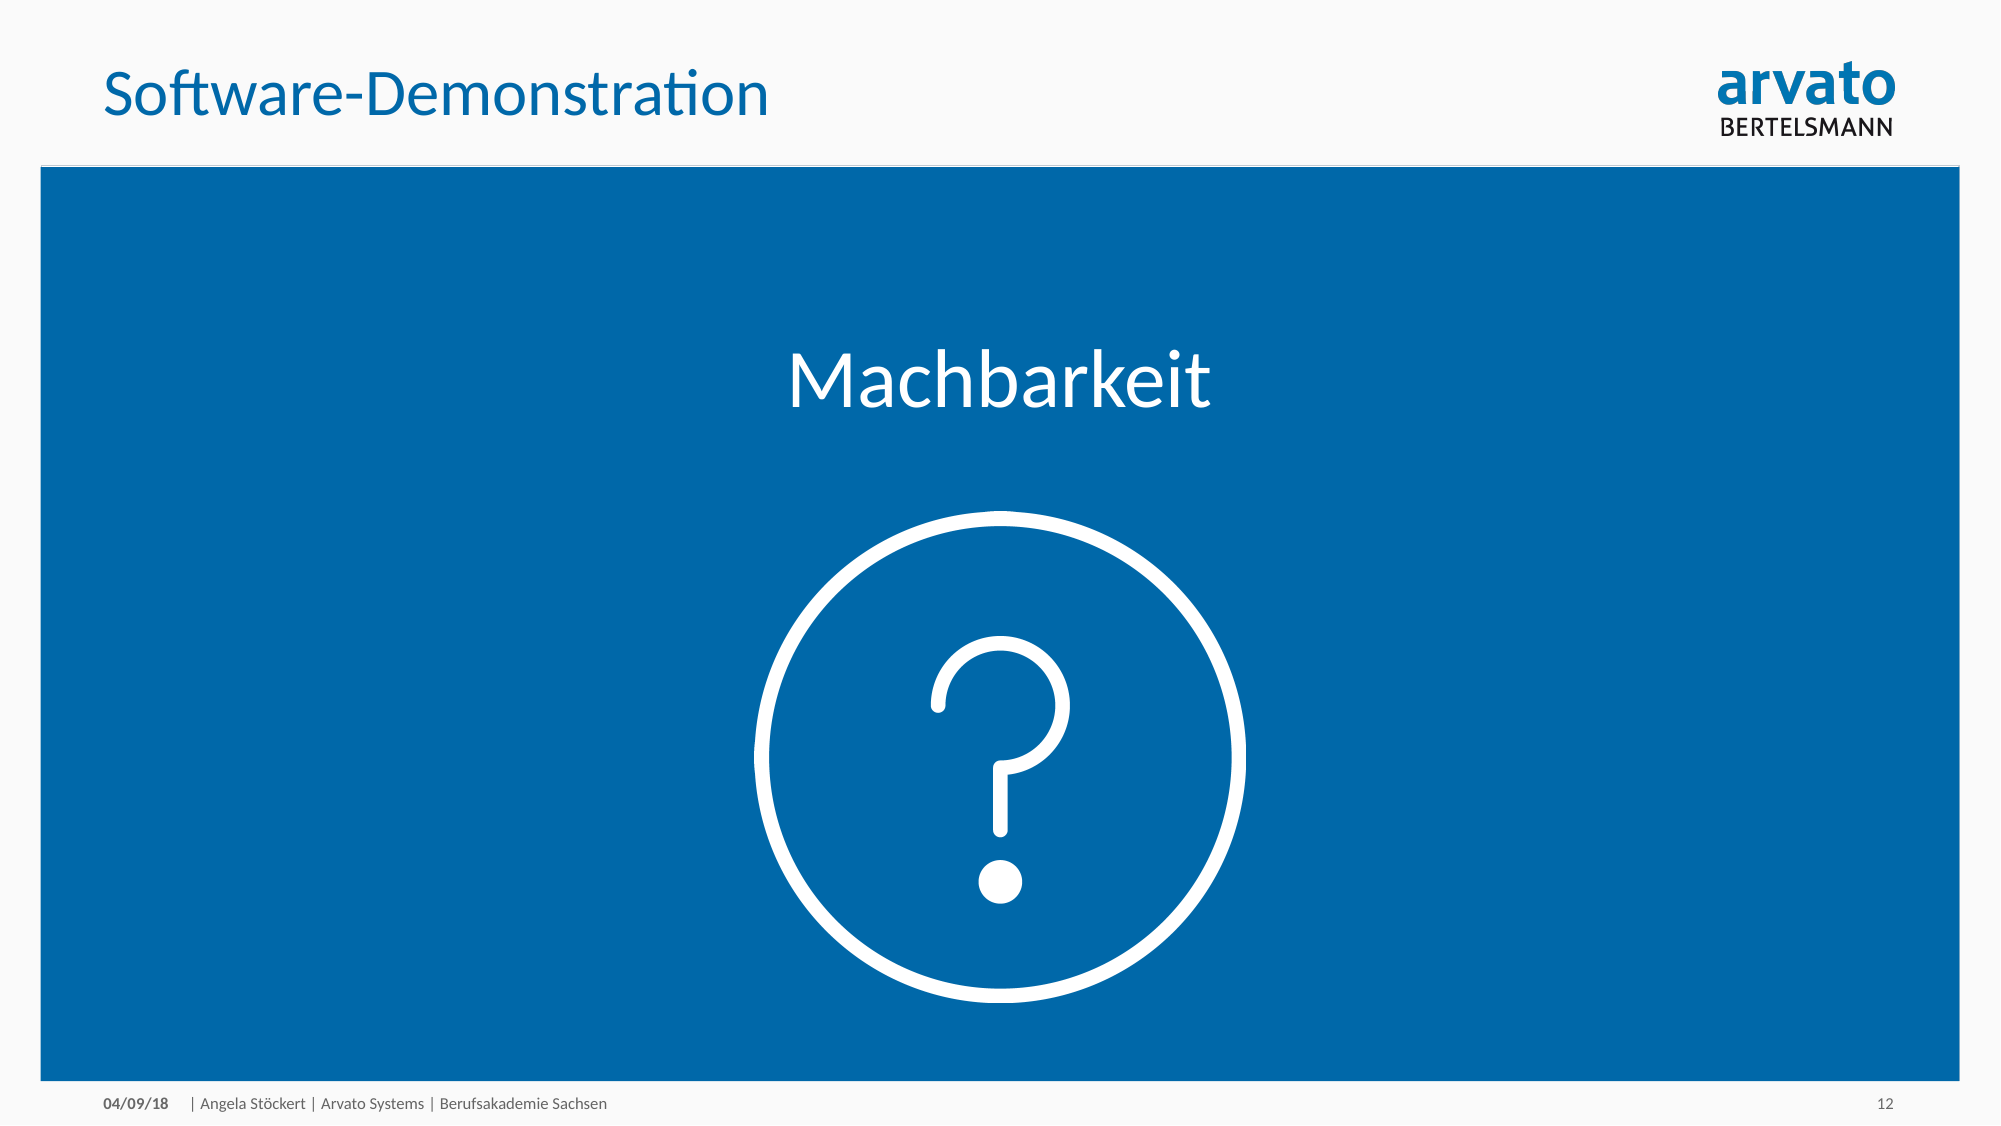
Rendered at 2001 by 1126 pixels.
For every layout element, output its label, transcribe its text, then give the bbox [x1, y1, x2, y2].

footer | Angela Stöckert | Arvato Systems | Berufsakademie Sachsen [188, 1092, 891, 1113]
title Software-Demonstration [103, 57, 1708, 131]
slide_number 12 [1775, 1092, 1894, 1113]
picture [753, 511, 1246, 1004]
picture [1727, 89, 1737, 97]
text_box Machbarkeit [40, 167, 1960, 1082]
picture [1872, 77, 1886, 98]
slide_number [103, 1092, 187, 1113]
picture [1718, 61, 1895, 136]
